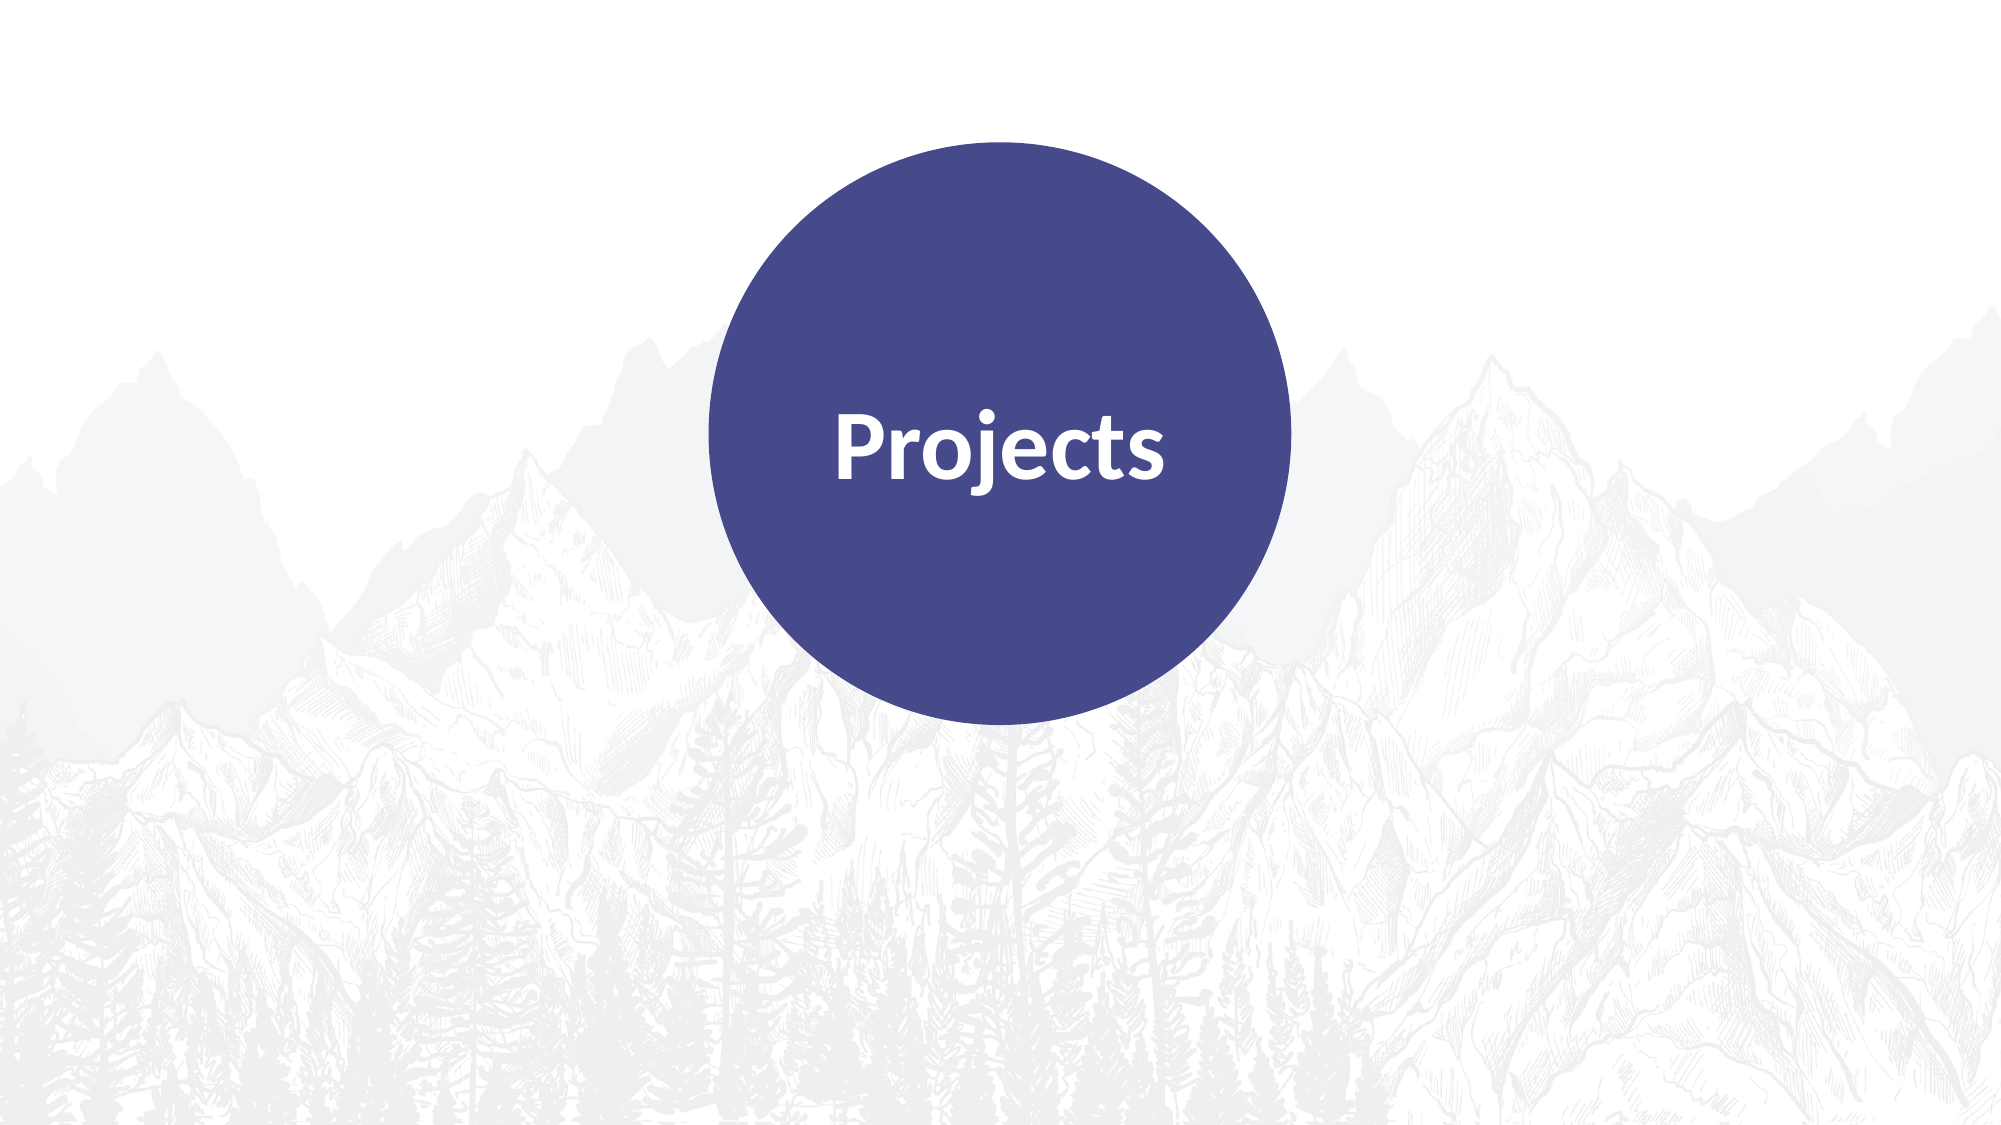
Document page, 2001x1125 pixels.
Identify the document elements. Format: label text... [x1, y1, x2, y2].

text_box Projects [743, 364, 1257, 508]
